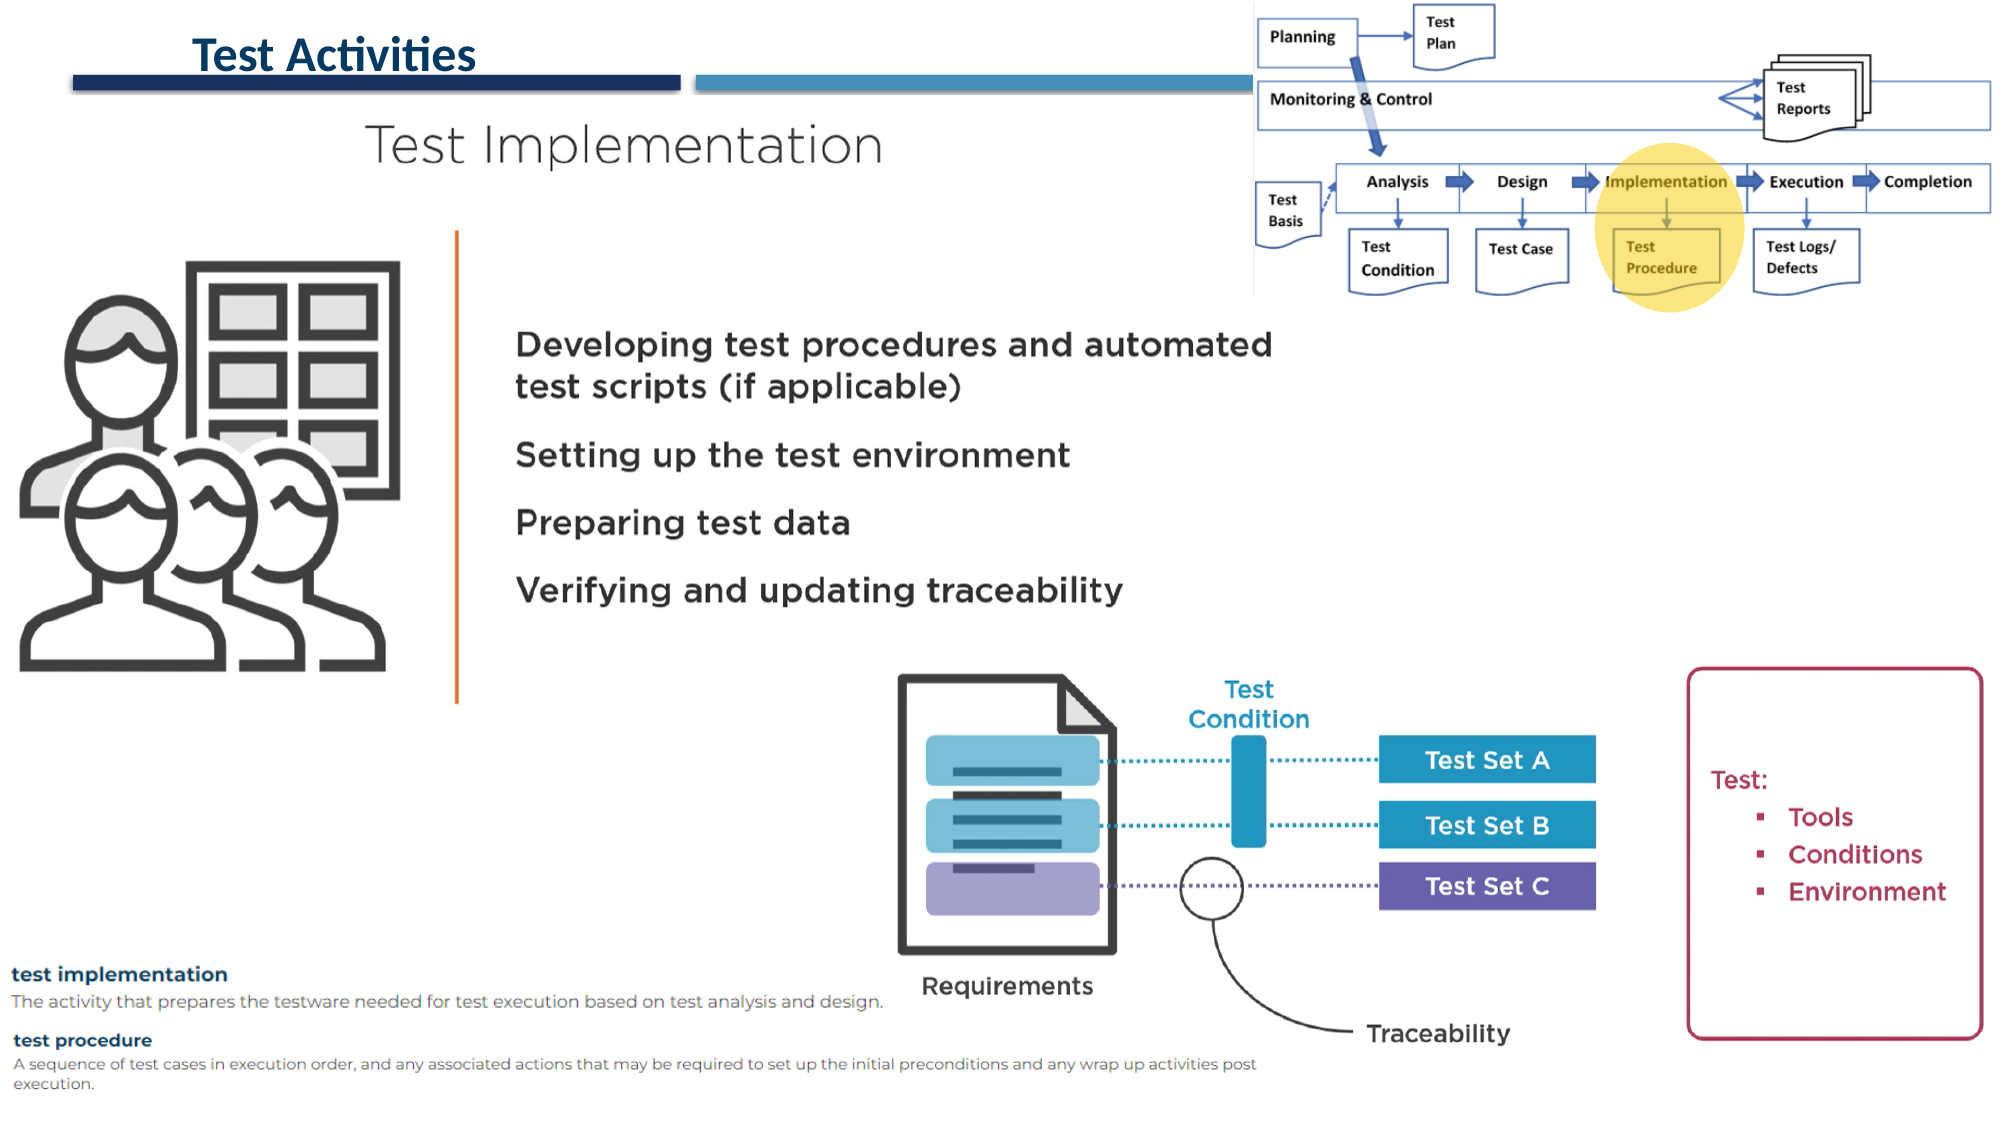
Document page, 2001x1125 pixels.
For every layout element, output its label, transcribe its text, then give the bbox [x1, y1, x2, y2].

text_box [1643, 309, 1697, 315]
text_box Test Activities [177, 13, 1247, 71]
picture [0, 0, 2000, 1125]
